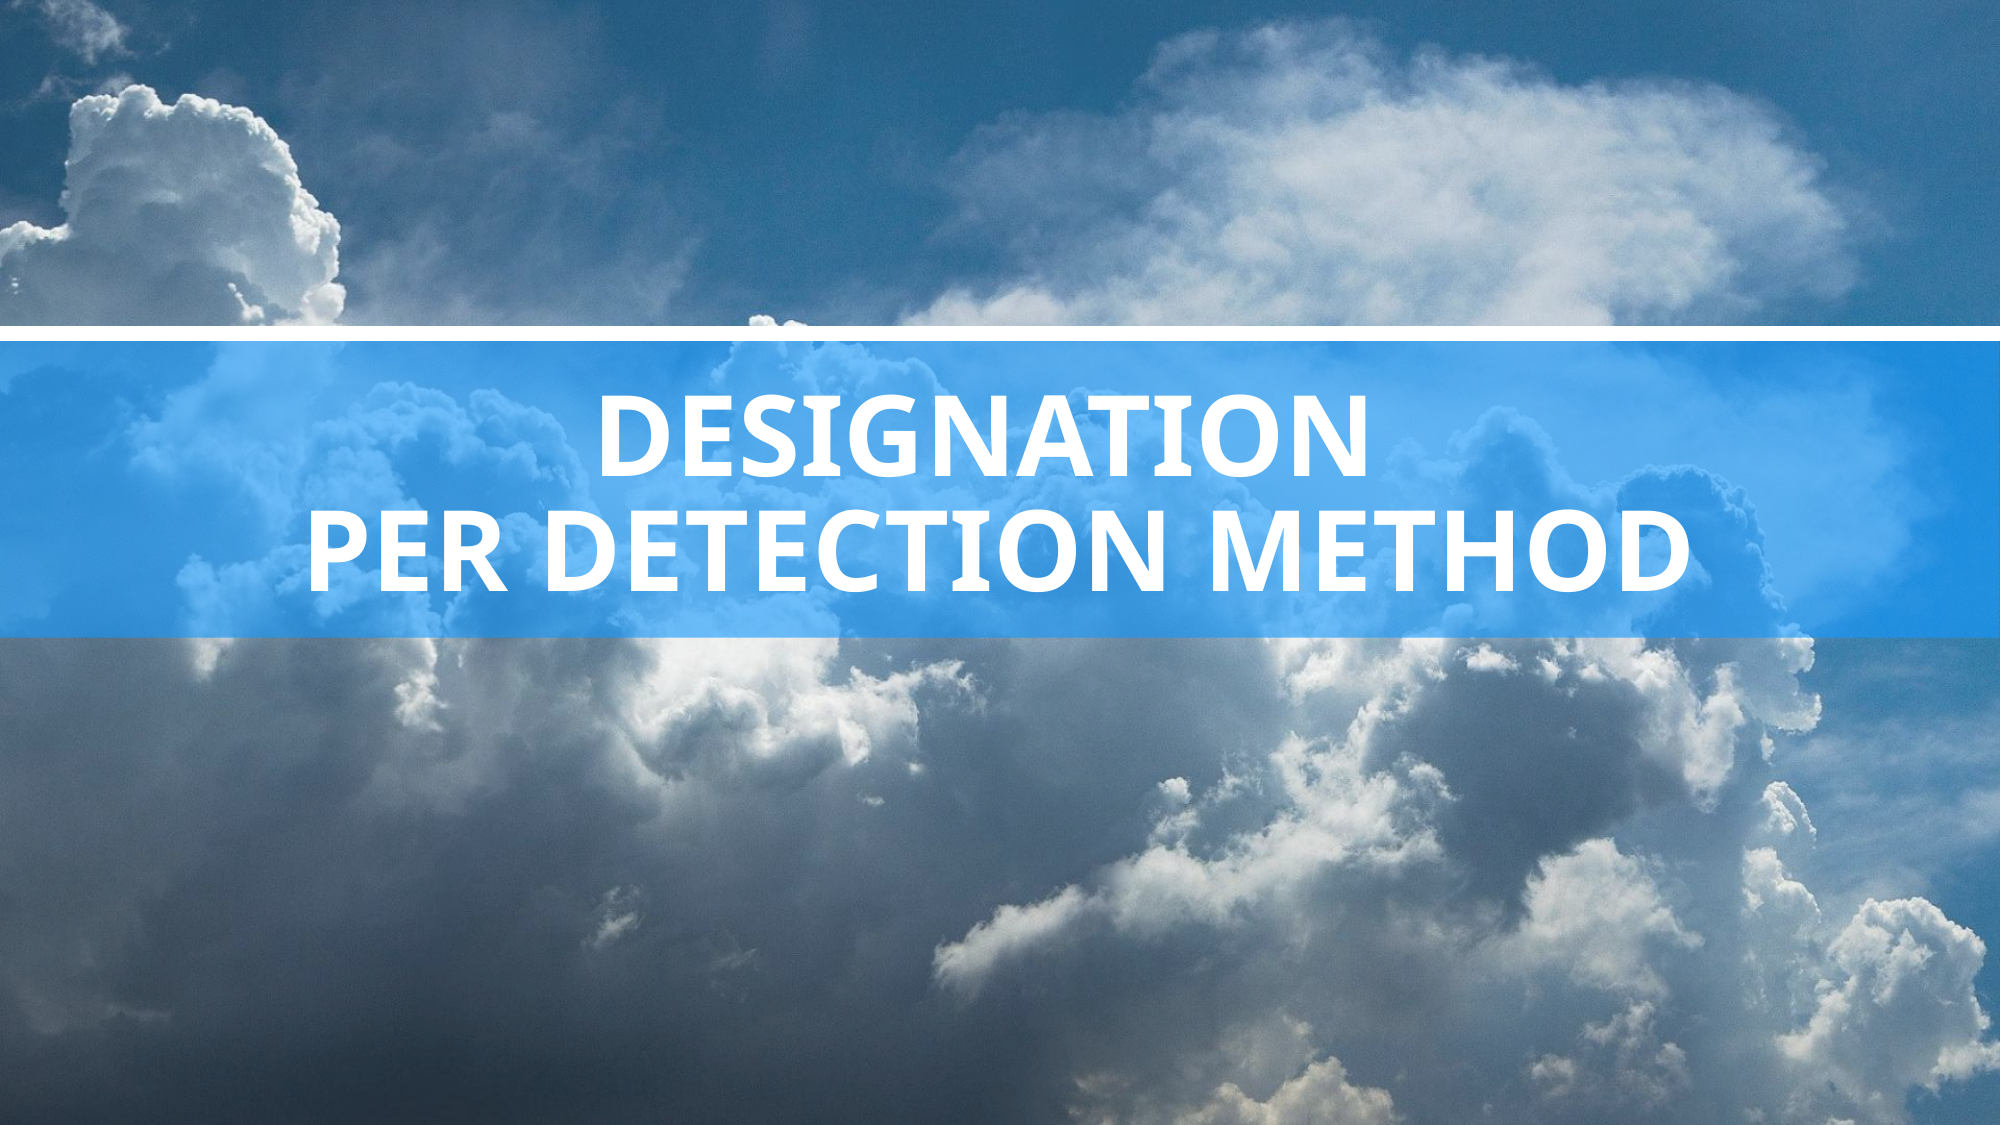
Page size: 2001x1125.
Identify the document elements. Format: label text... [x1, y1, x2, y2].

title designation per detection method [136, 362, 1862, 638]
